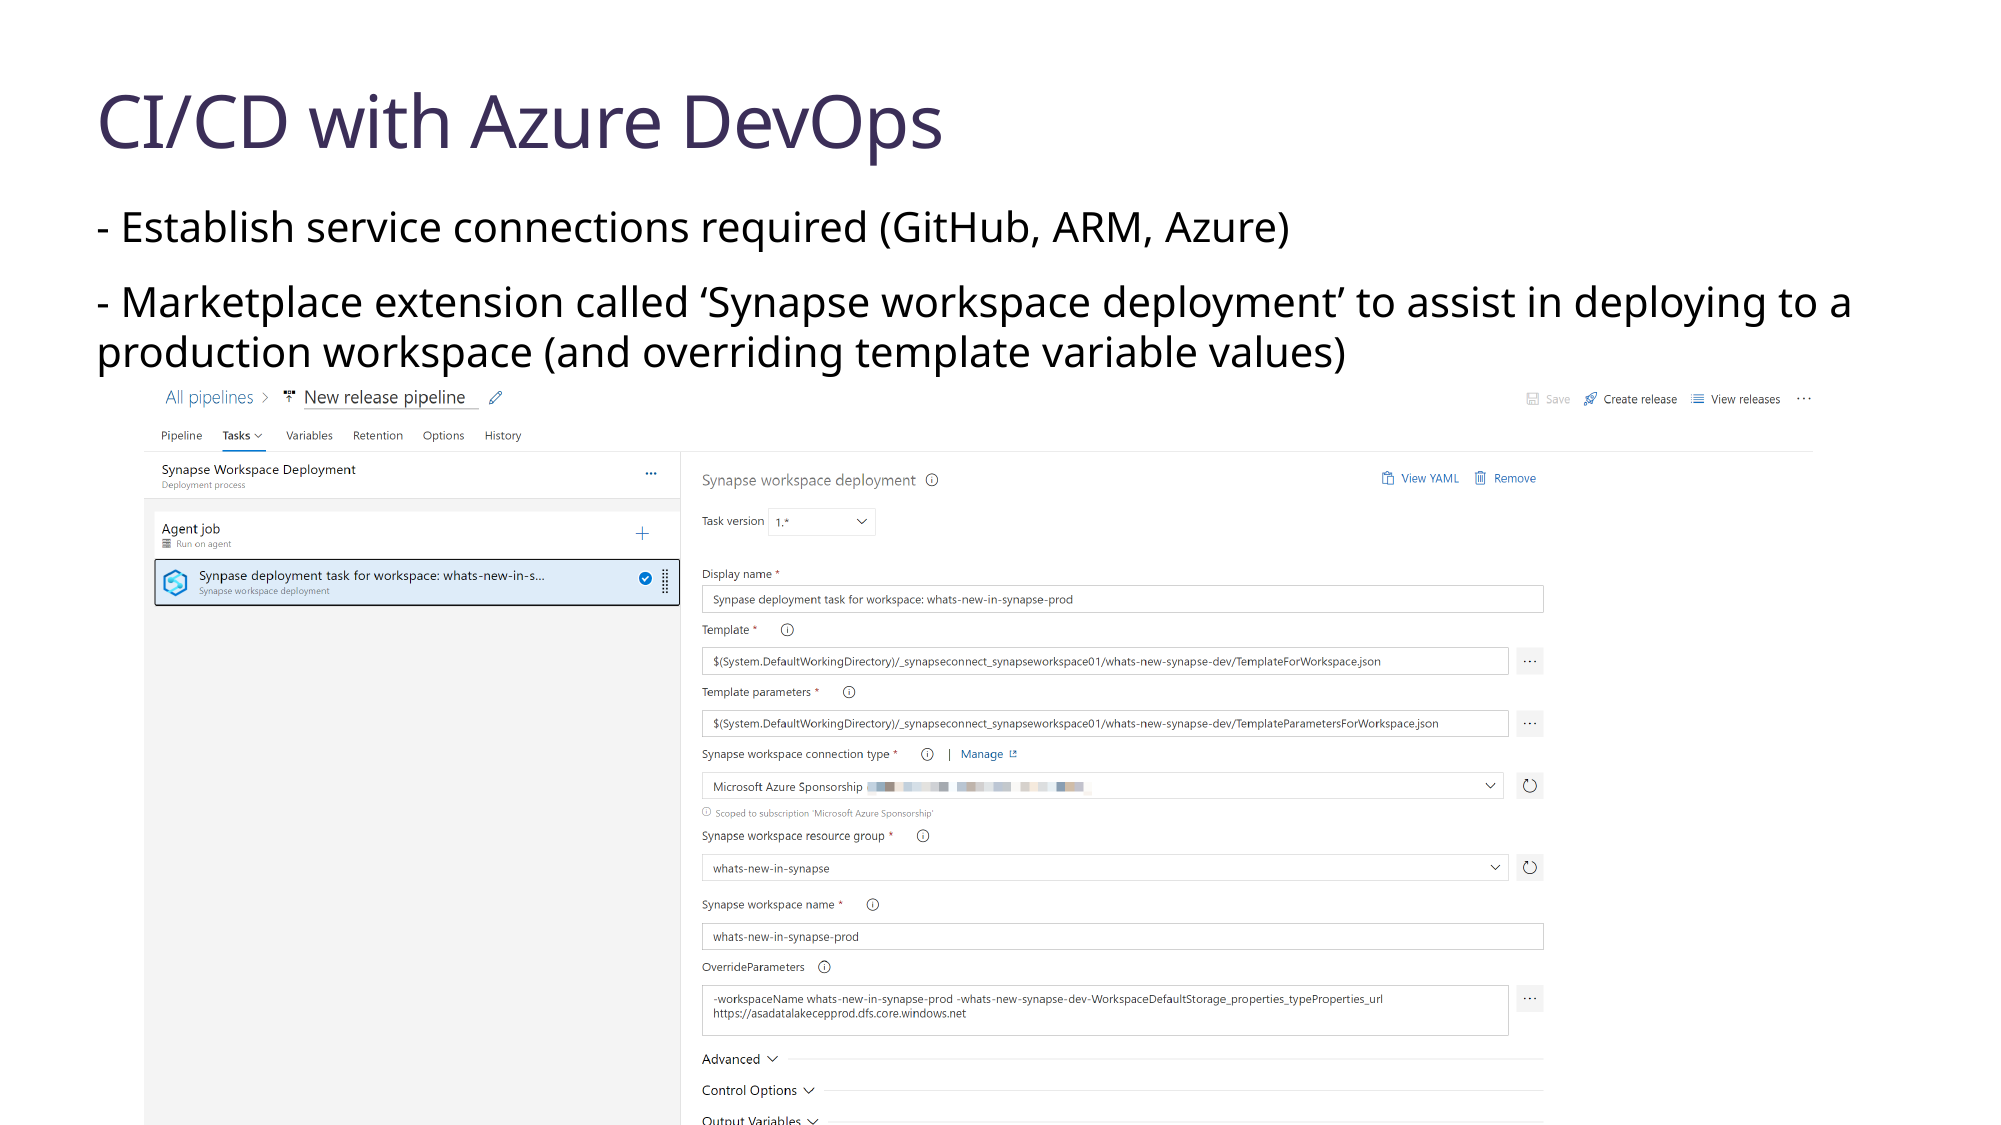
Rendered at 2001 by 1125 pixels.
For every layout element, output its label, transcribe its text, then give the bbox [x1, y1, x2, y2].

list - Establish service connections required (GitHub, ARM, Azure) - Marketplace extension called ‘Synapse workspace deployment’ to assist in deploying to a production workspace (and overriding template variable values) [96, 200, 1905, 378]
picture [144, 377, 1813, 1125]
title CI/CD with Azure DevOps [96, 75, 1904, 166]
